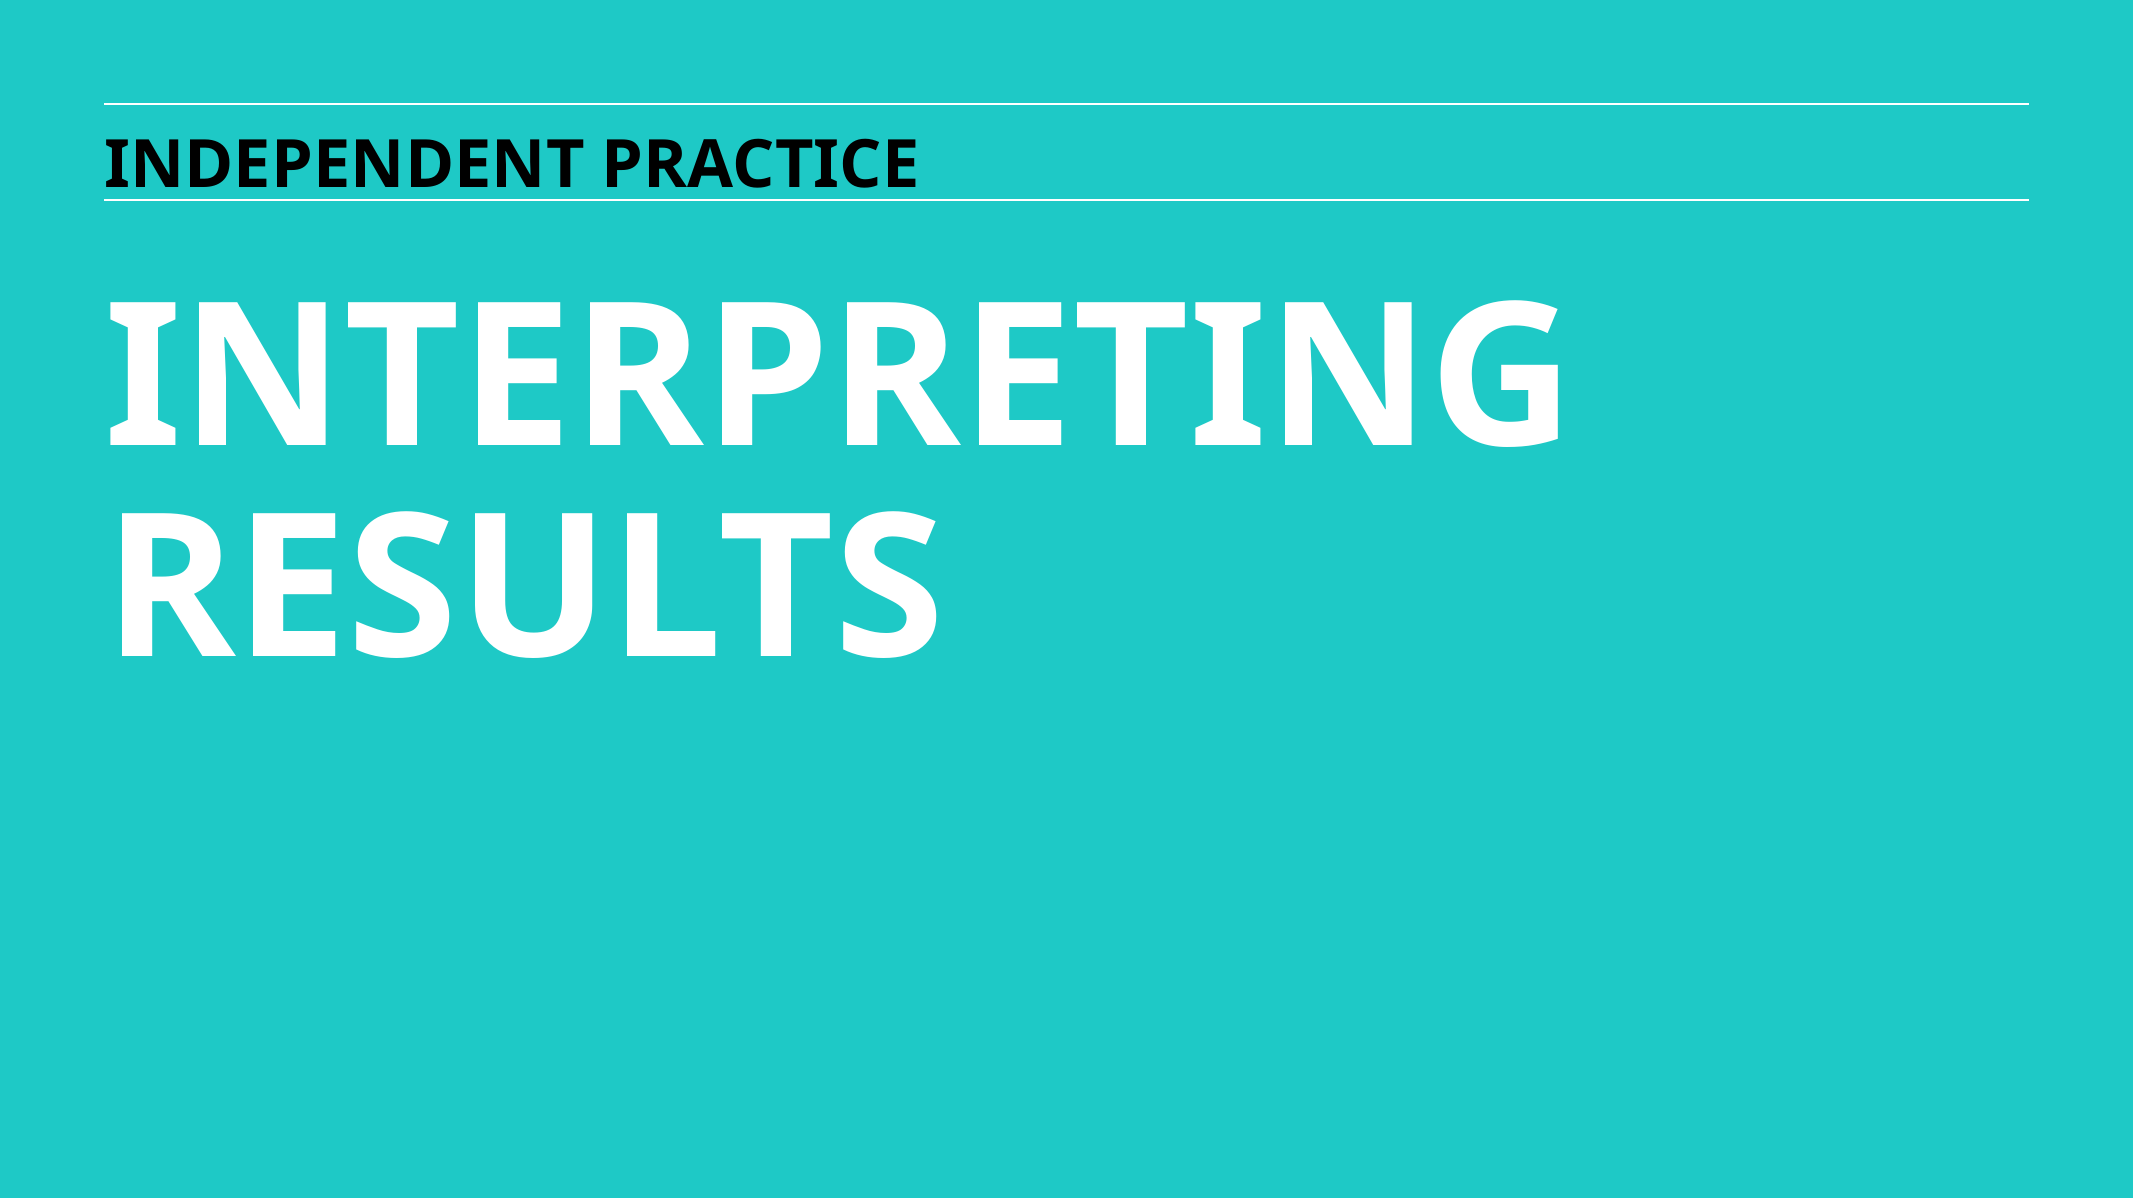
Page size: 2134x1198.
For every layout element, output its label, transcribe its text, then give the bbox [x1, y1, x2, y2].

text_box INDEPENDENT PRACTICE [104, 120, 2030, 192]
text_box INTERPRETING RESULTS [104, 241, 2030, 703]
